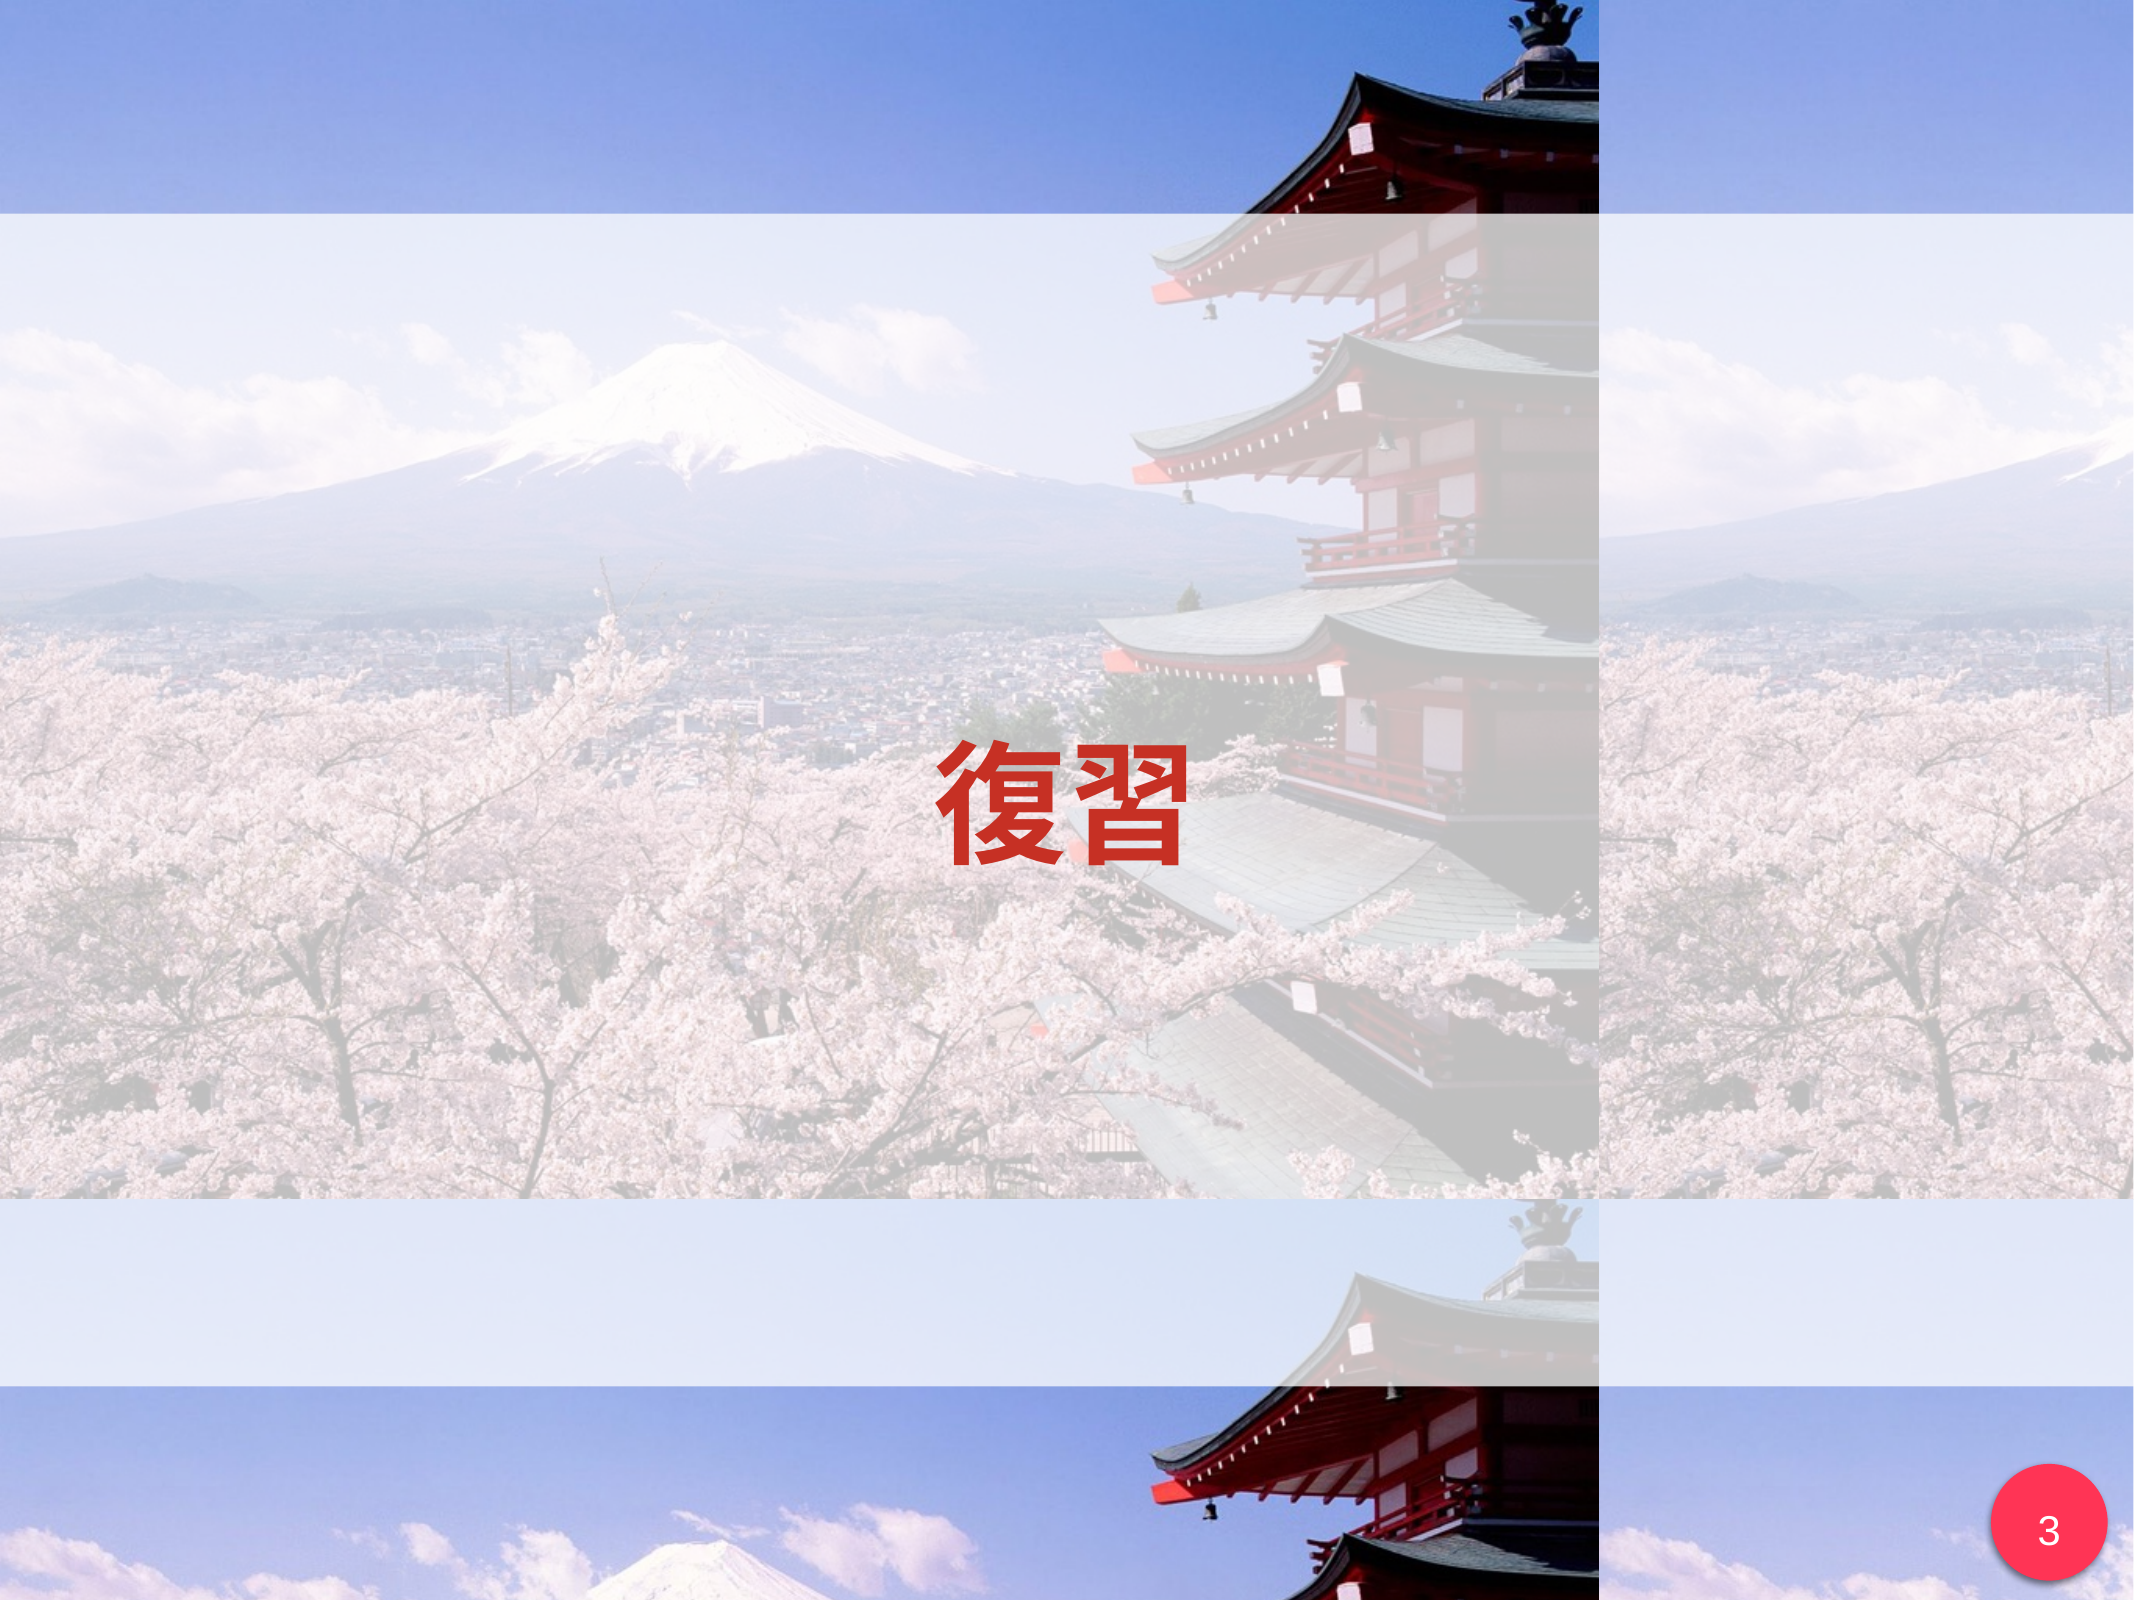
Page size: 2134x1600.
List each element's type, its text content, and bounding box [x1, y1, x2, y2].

picture [0, 0, 2134, 213]
picture [0, 1387, 2134, 1600]
title 復習 [208, 529, 1925, 1071]
slide_number 3 [2012, 1495, 2087, 1554]
